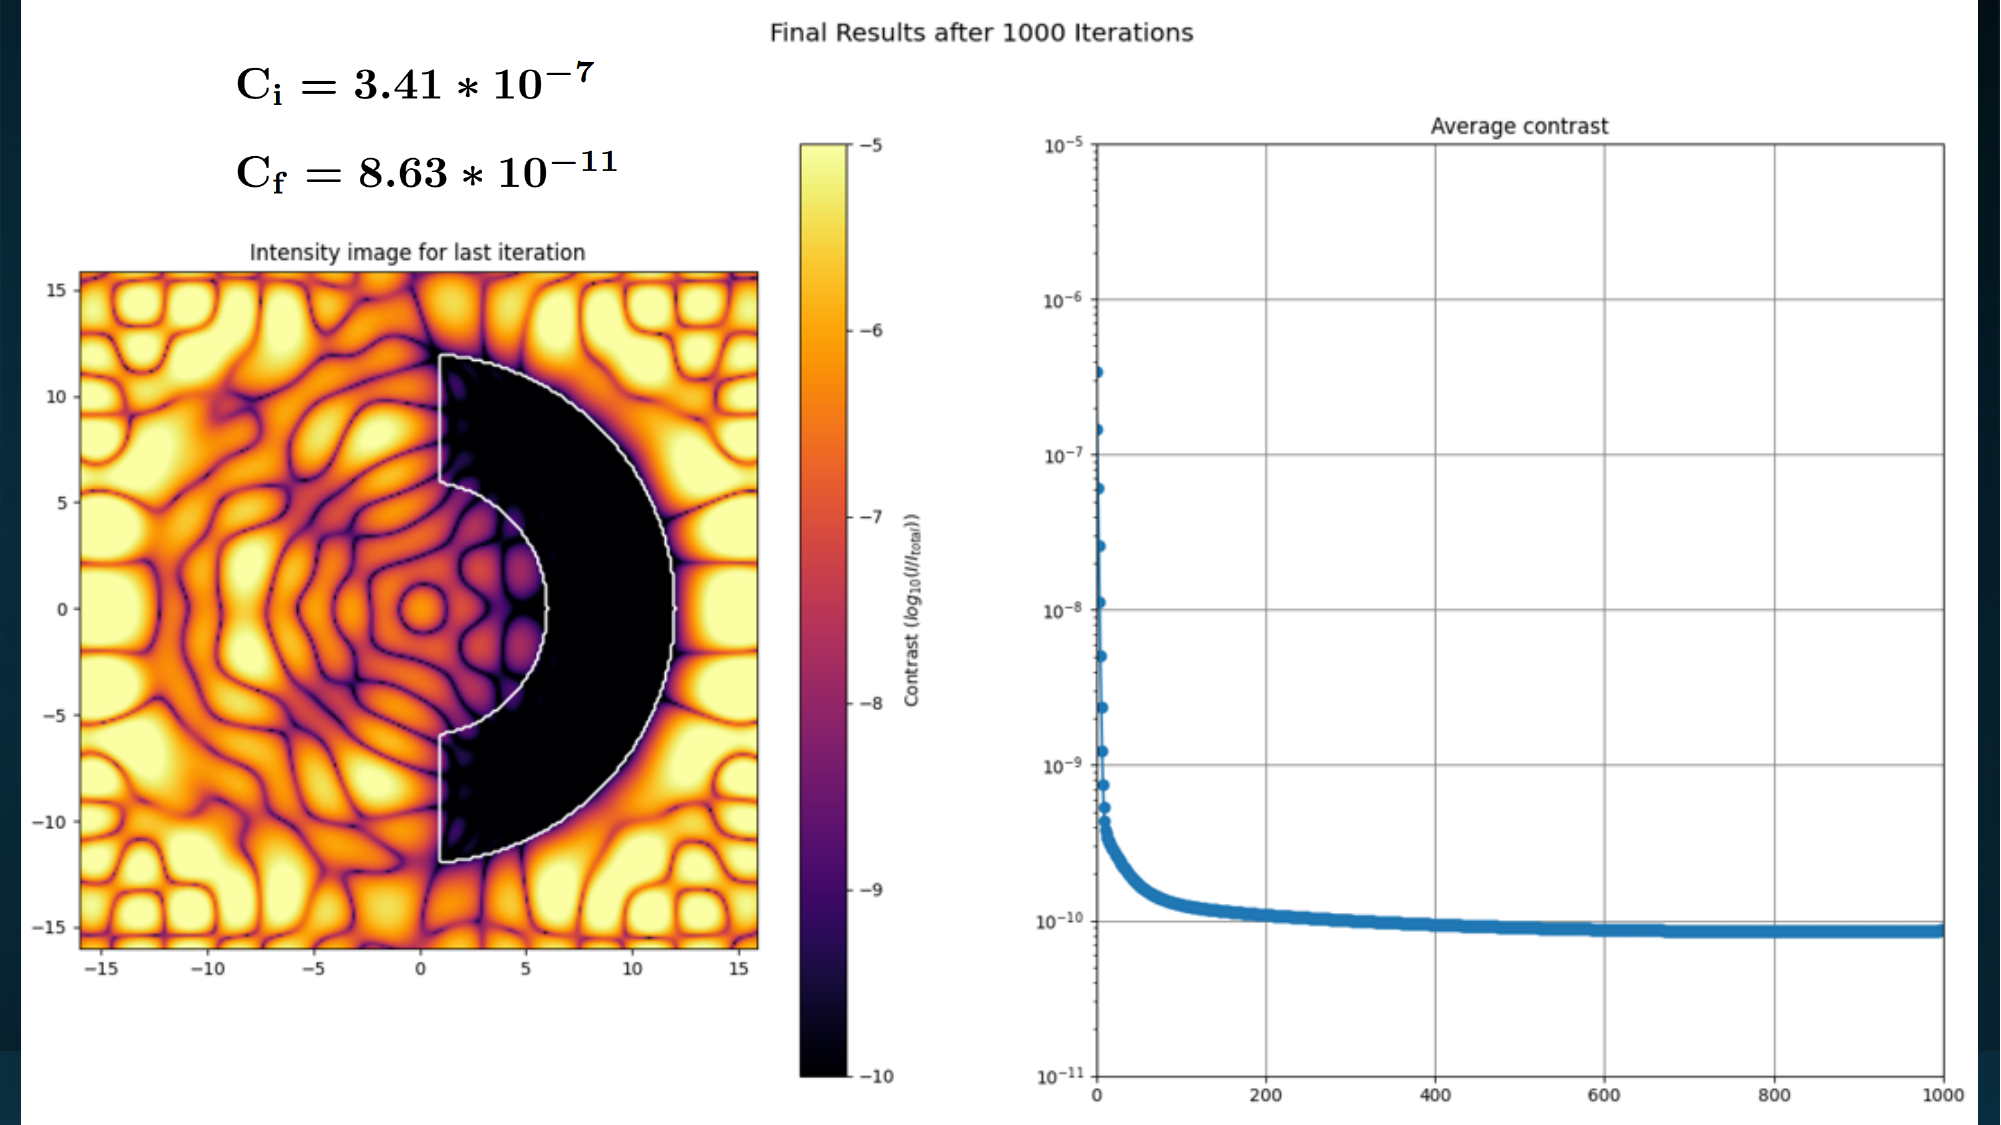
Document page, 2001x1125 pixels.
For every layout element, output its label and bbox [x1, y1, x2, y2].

text_box [0, 0, 20, 1125]
text_box [1978, 0, 2000, 1125]
picture [20, 0, 1978, 1125]
